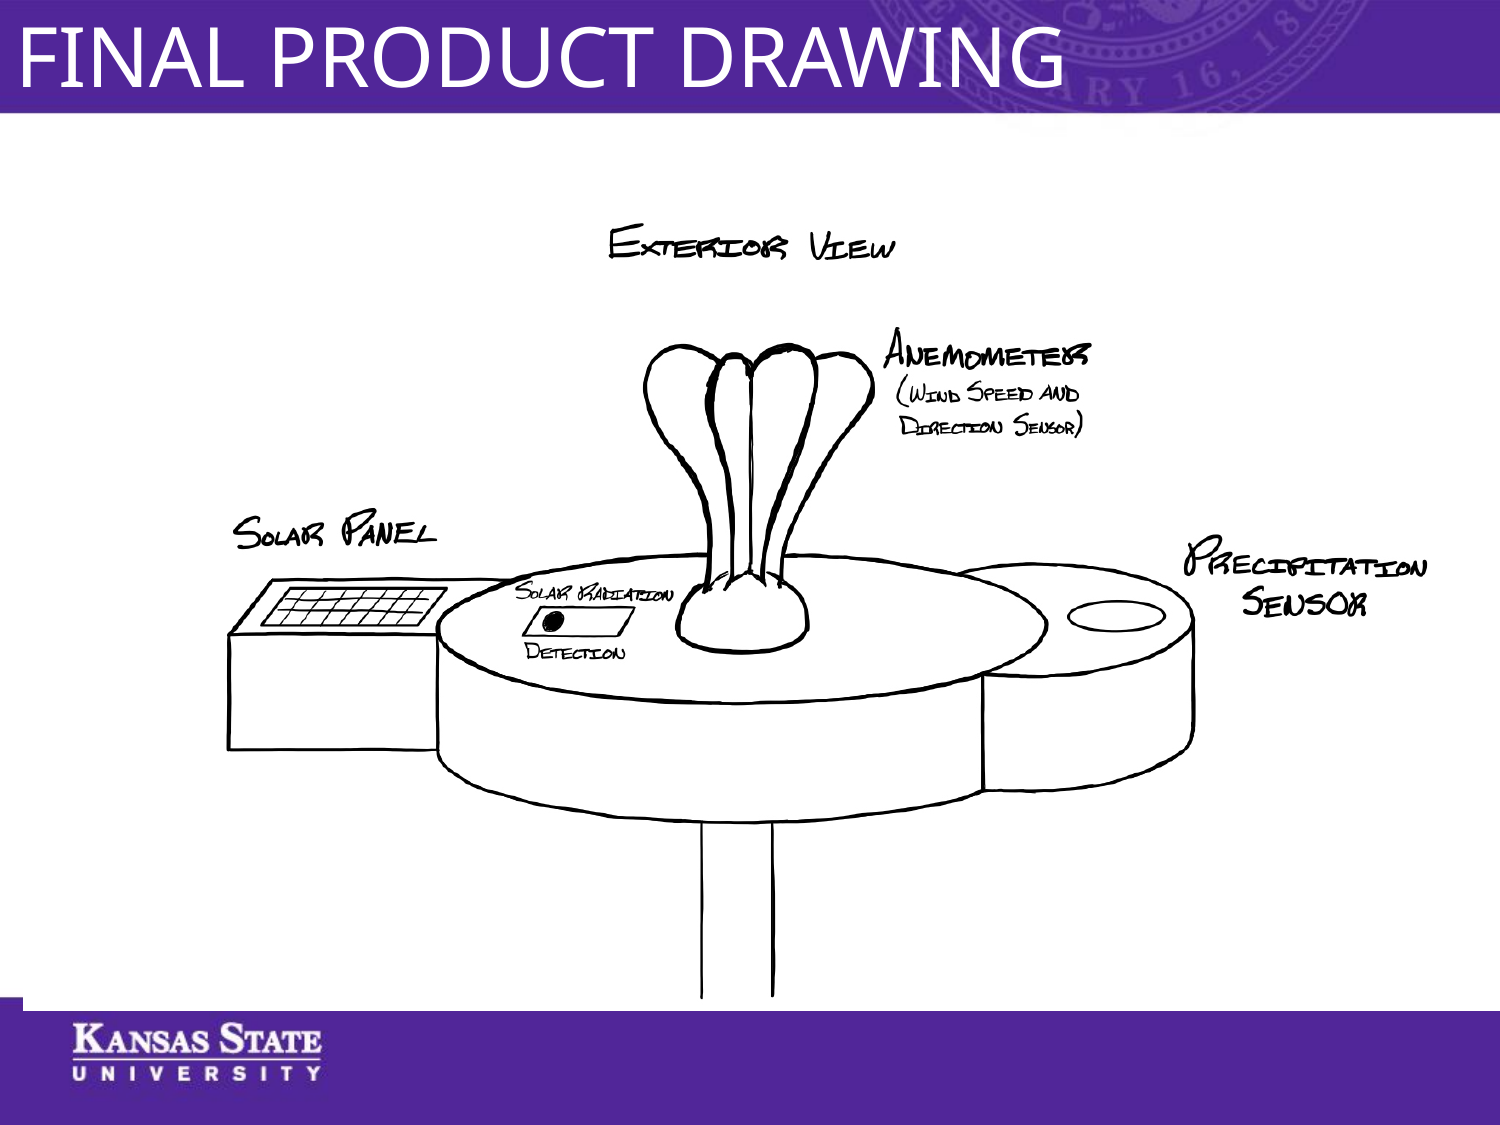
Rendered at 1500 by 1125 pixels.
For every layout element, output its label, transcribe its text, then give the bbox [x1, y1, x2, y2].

title FINAL PRODUCT DRAWING [0, 0, 1350, 110]
picture [0, 0, 1500, 1125]
